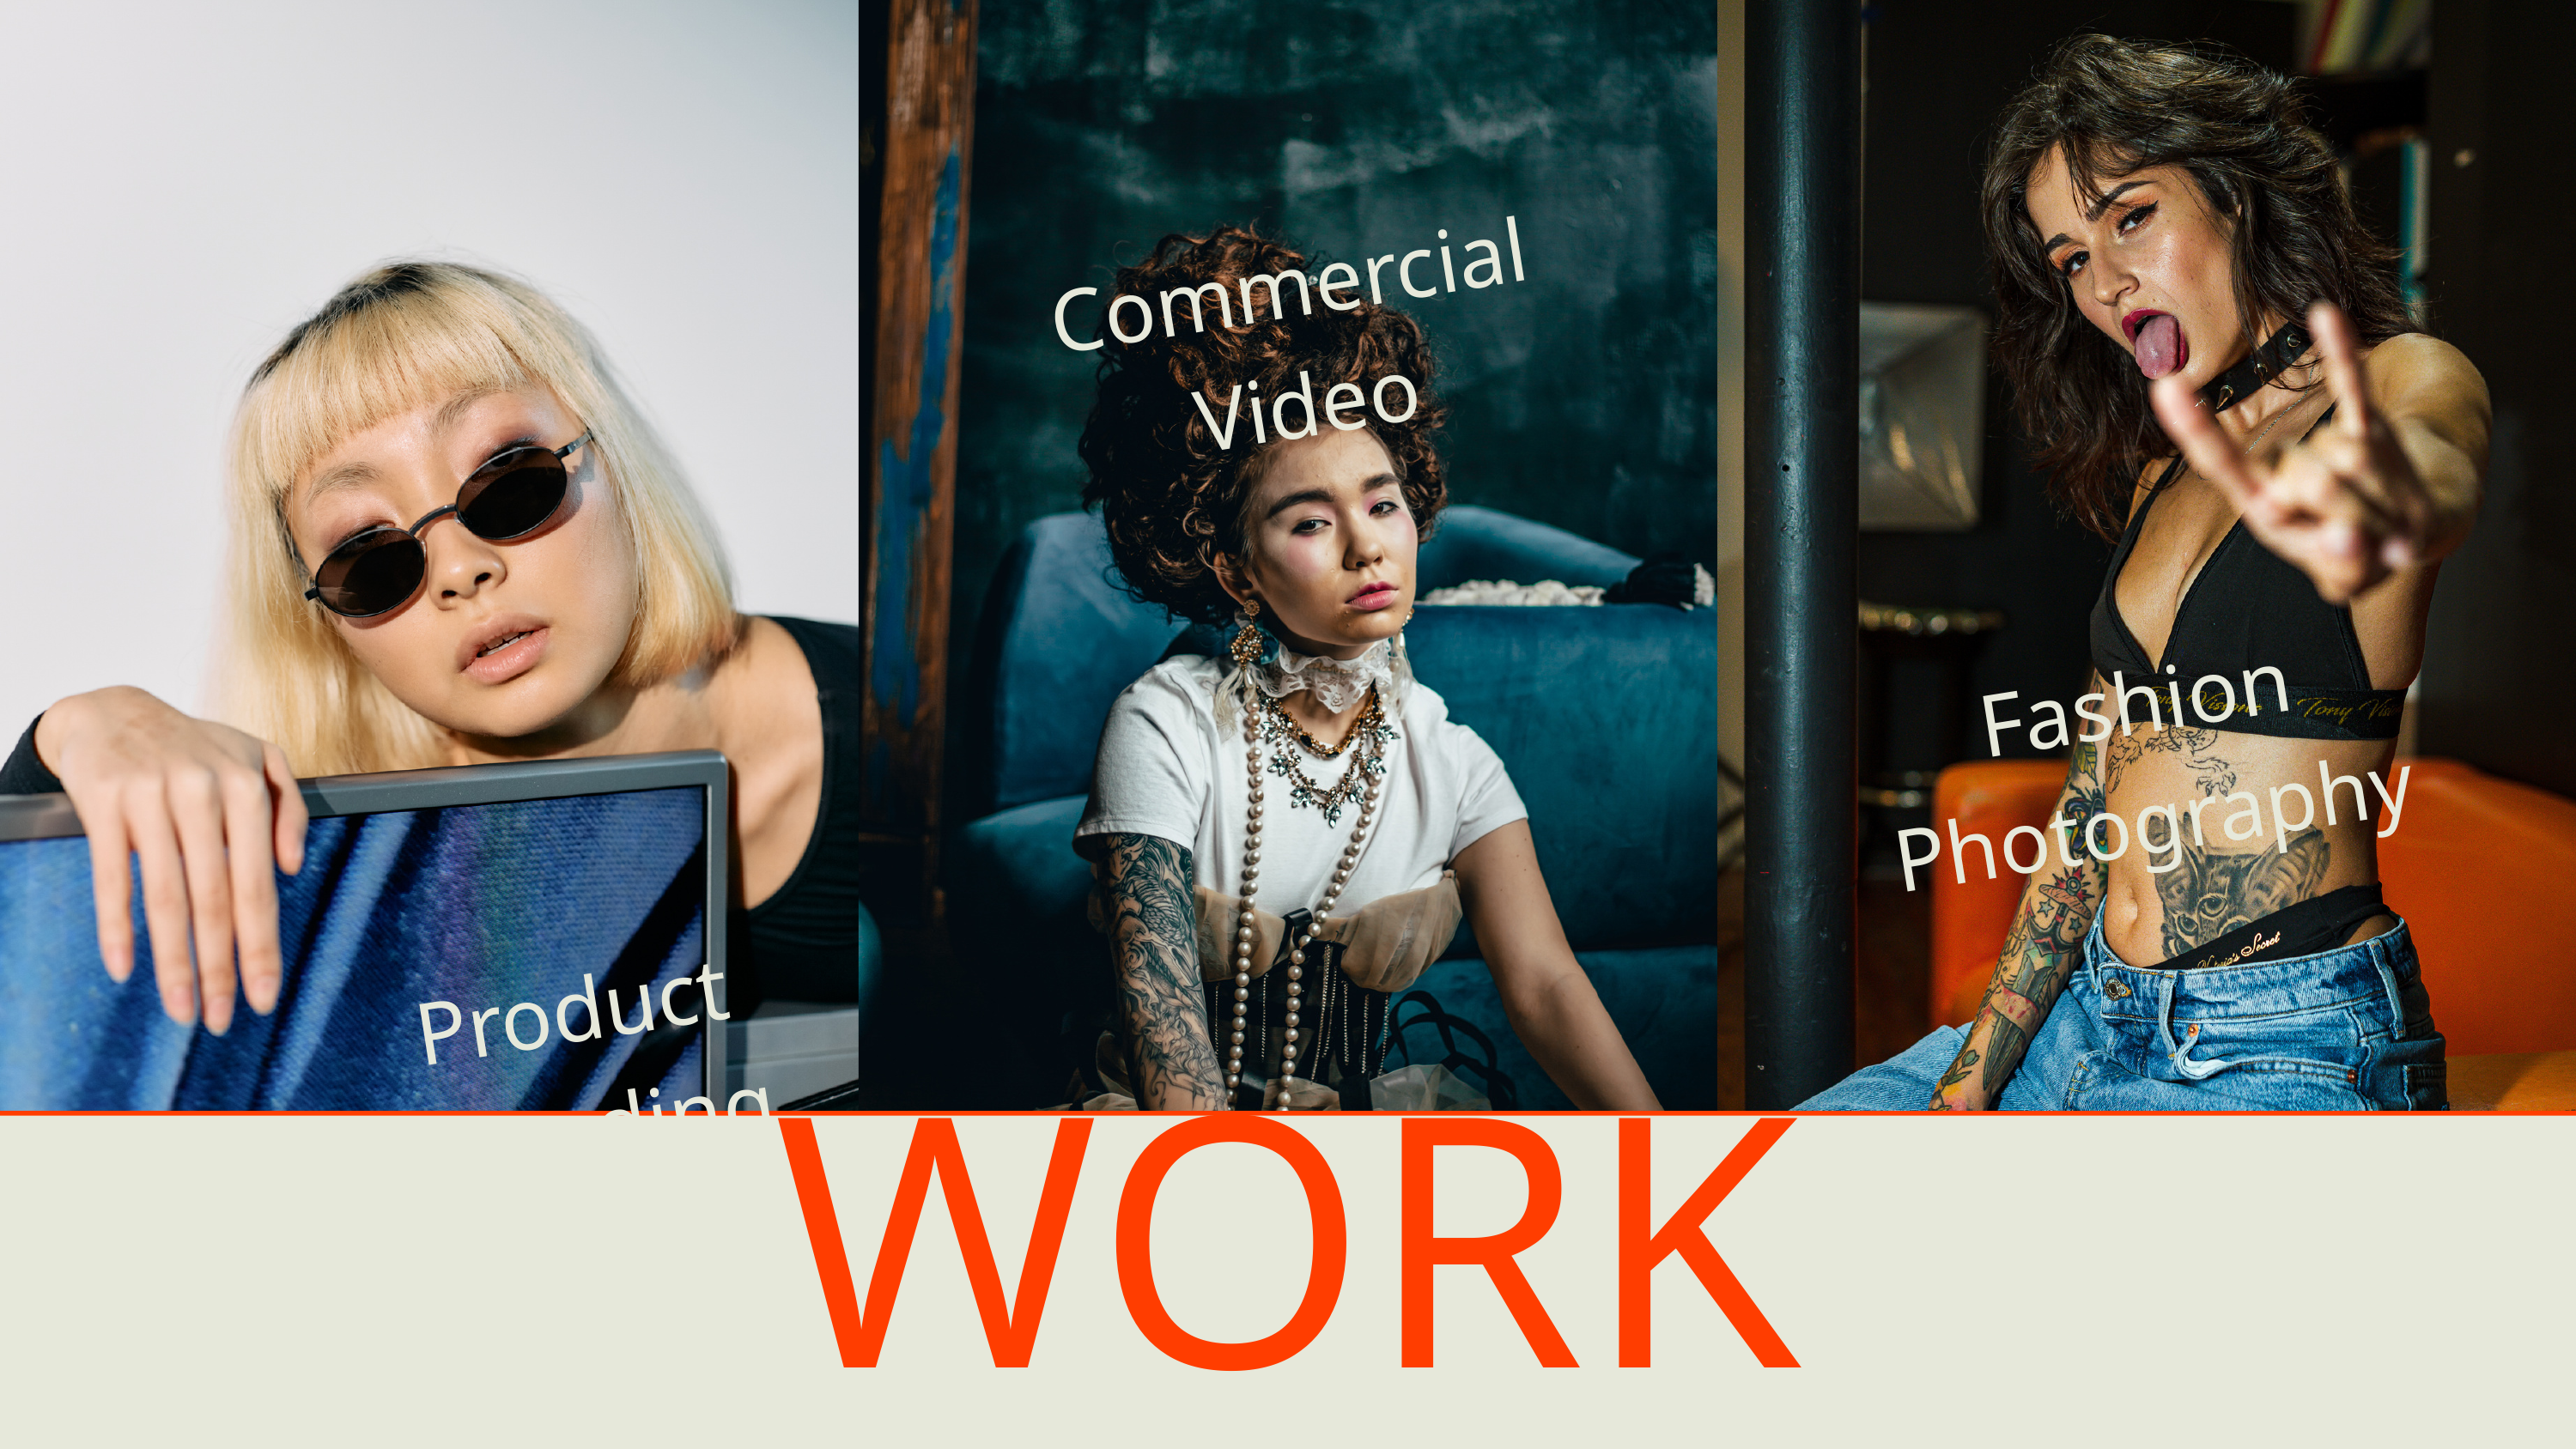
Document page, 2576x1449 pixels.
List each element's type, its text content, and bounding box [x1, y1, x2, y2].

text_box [0, 0, 2576, 1111]
text_box Product Branding [274, 1120, 907, 1227]
text_box WORK EXPERIENCE [72, 1120, 2504, 1449]
